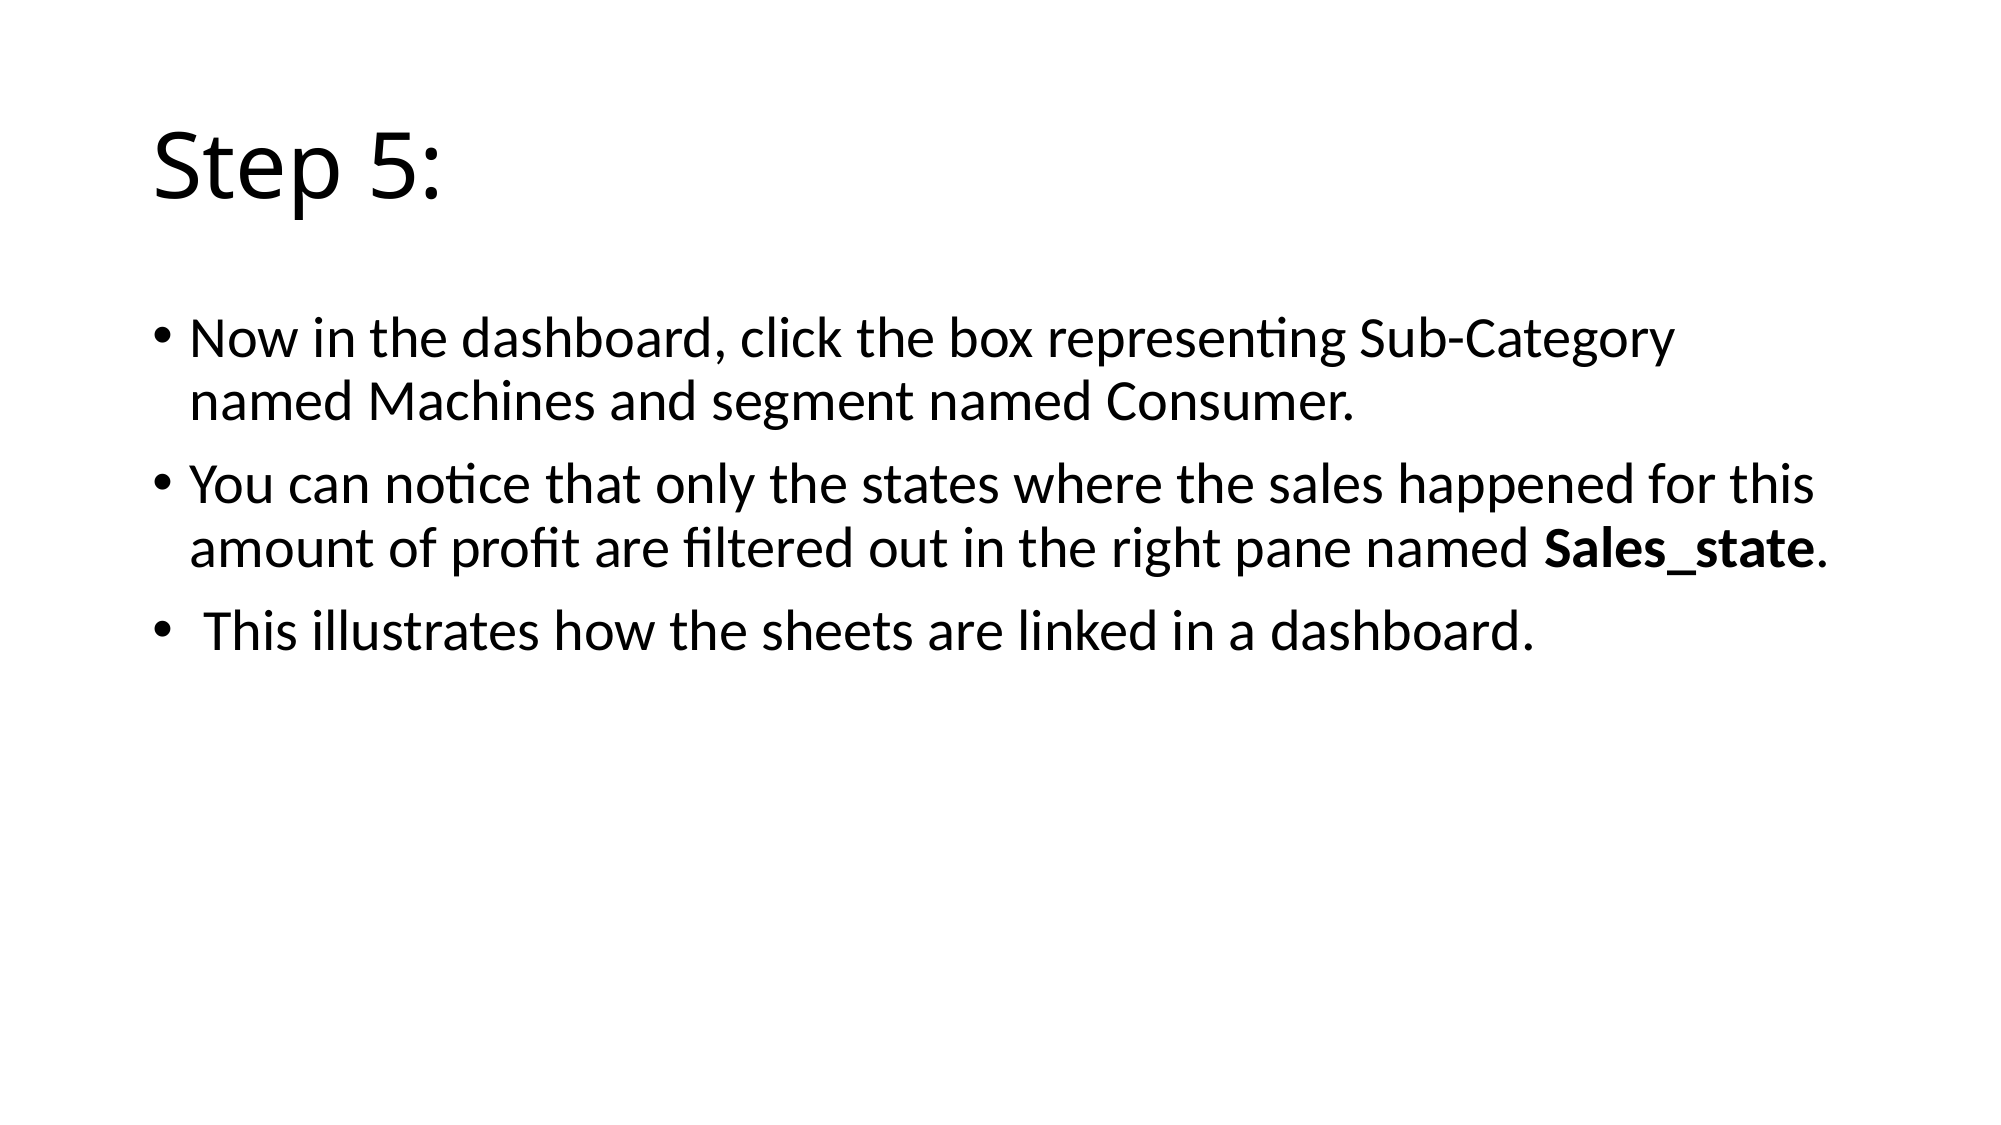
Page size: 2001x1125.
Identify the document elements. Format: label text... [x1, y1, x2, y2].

list Now in the dashboard, click the box representing Sub-Category named Machines and segment named Consumer. You can notice that only the states where the sales happened for this amount of profit are filtered out in the right pane named Sales_state. This illustrates how the sheets are linked in a dashboard. [137, 299, 1863, 1014]
title Step 5: [137, 59, 1863, 278]
